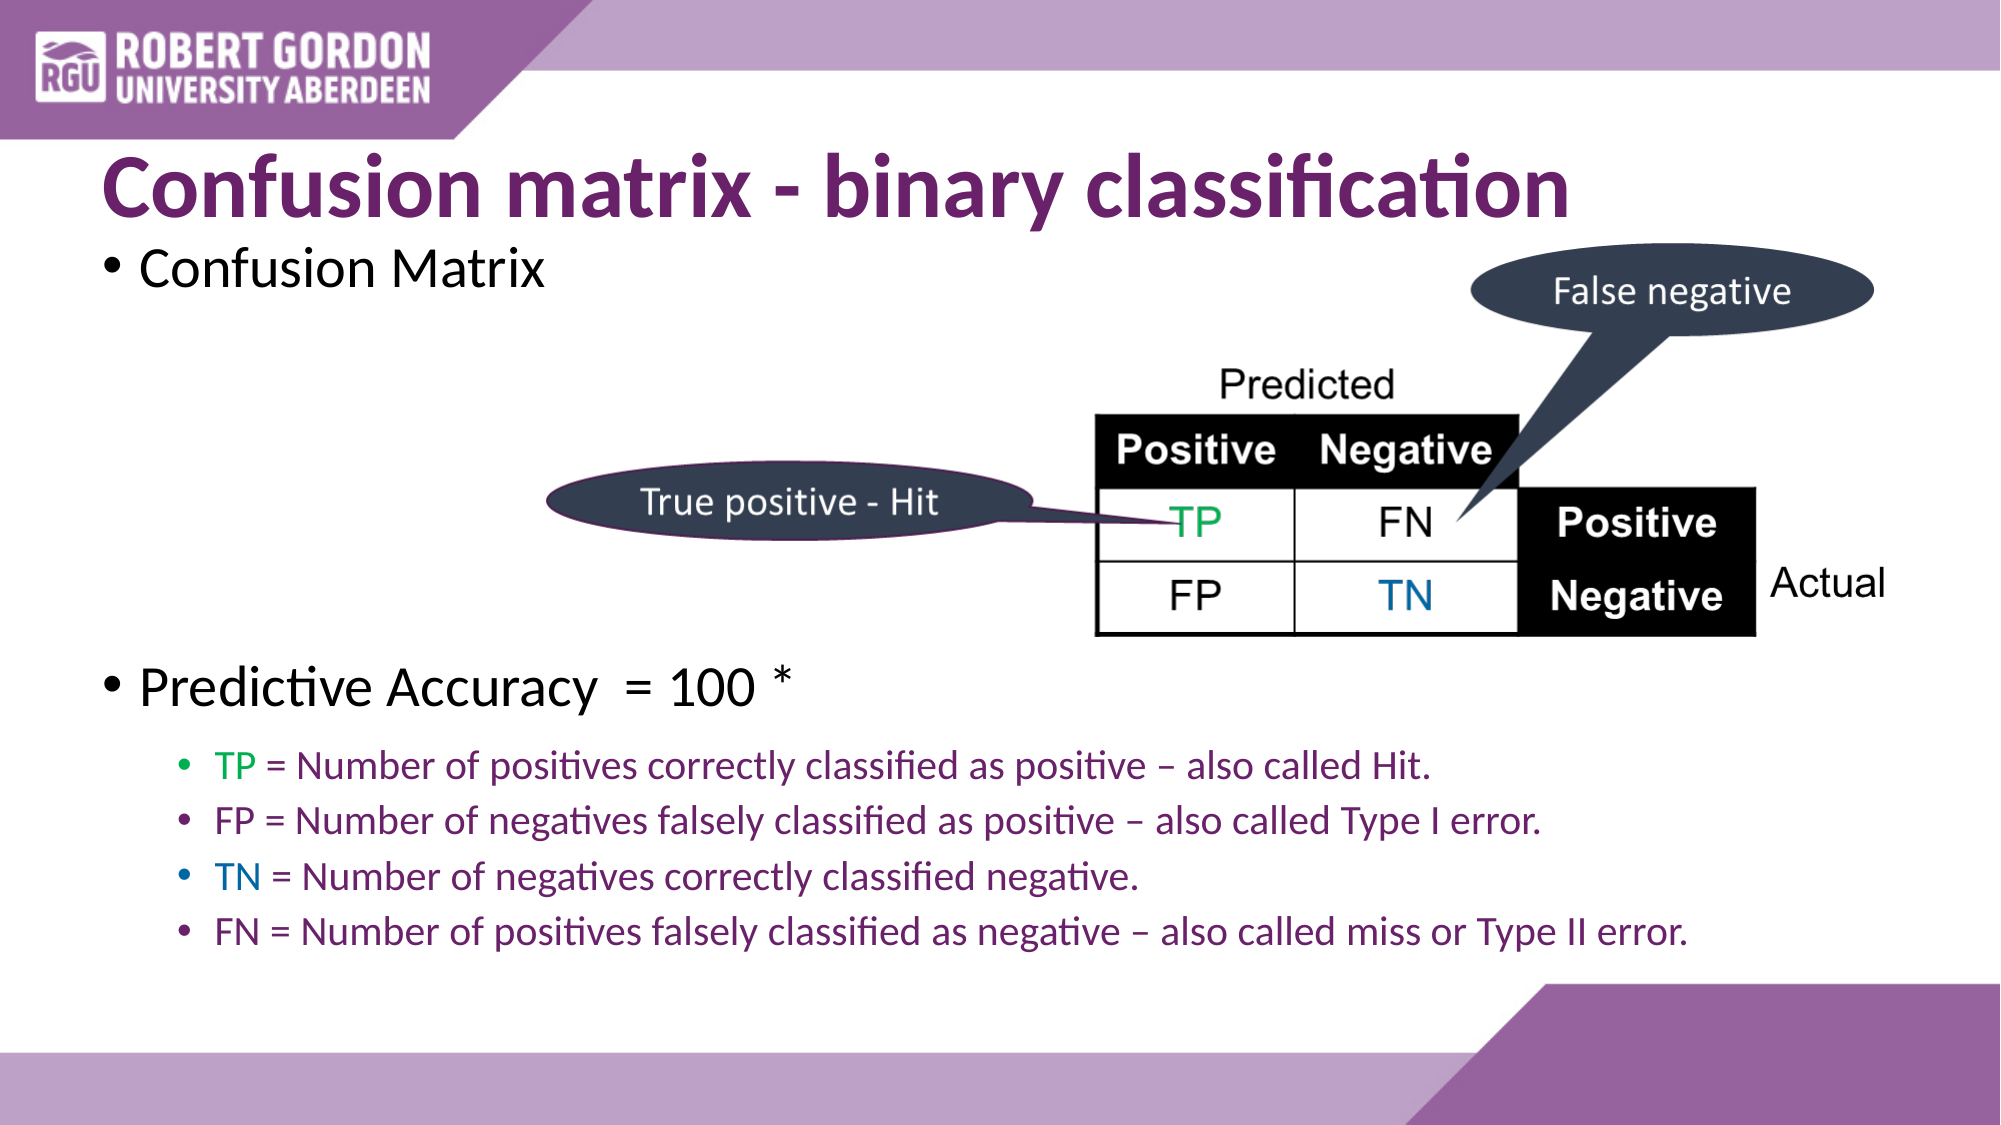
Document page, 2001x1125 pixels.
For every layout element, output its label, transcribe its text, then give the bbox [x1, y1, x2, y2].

title Confusion matrix - binary classification [87, 130, 1813, 255]
picture [0, 0, 2000, 1125]
